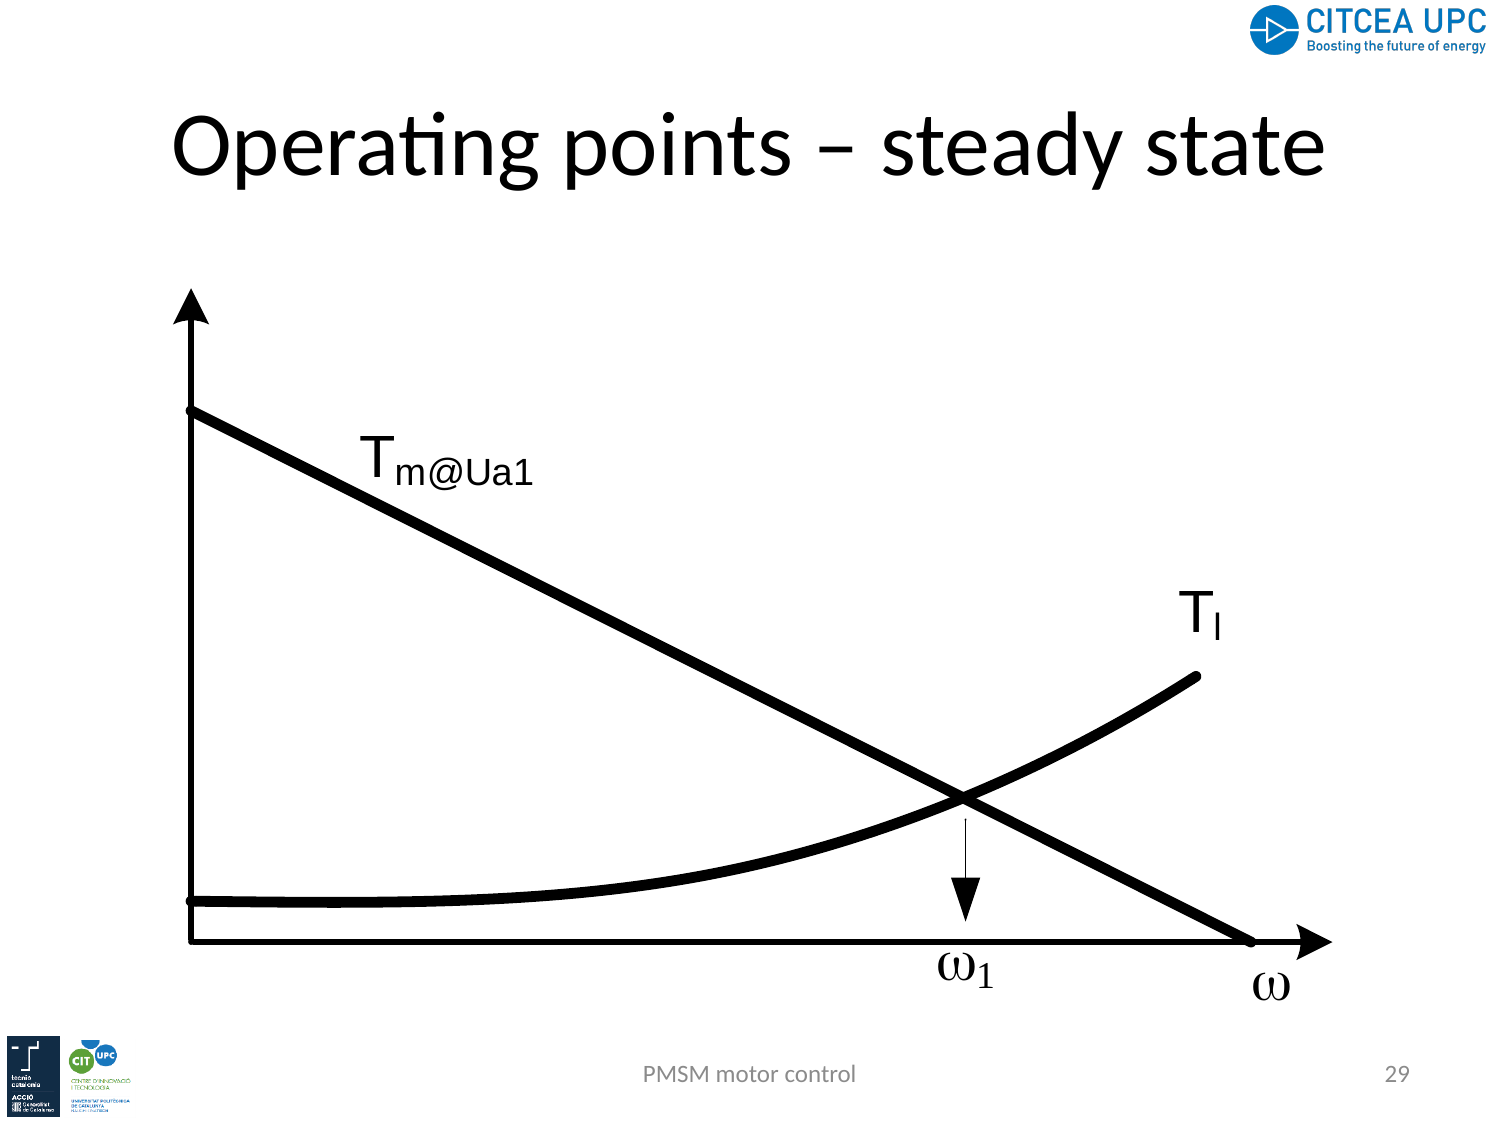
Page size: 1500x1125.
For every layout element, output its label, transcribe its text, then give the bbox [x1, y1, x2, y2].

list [161, 276, 1339, 1046]
footer PMSM motor control [512, 1054, 988, 1103]
title Operating points – steady state [75, 45, 1425, 233]
picture [5, 1034, 61, 1118]
picture [64, 1039, 136, 1118]
slide_number 29 [1074, 1042, 1425, 1103]
picture [1250, 5, 1497, 60]
